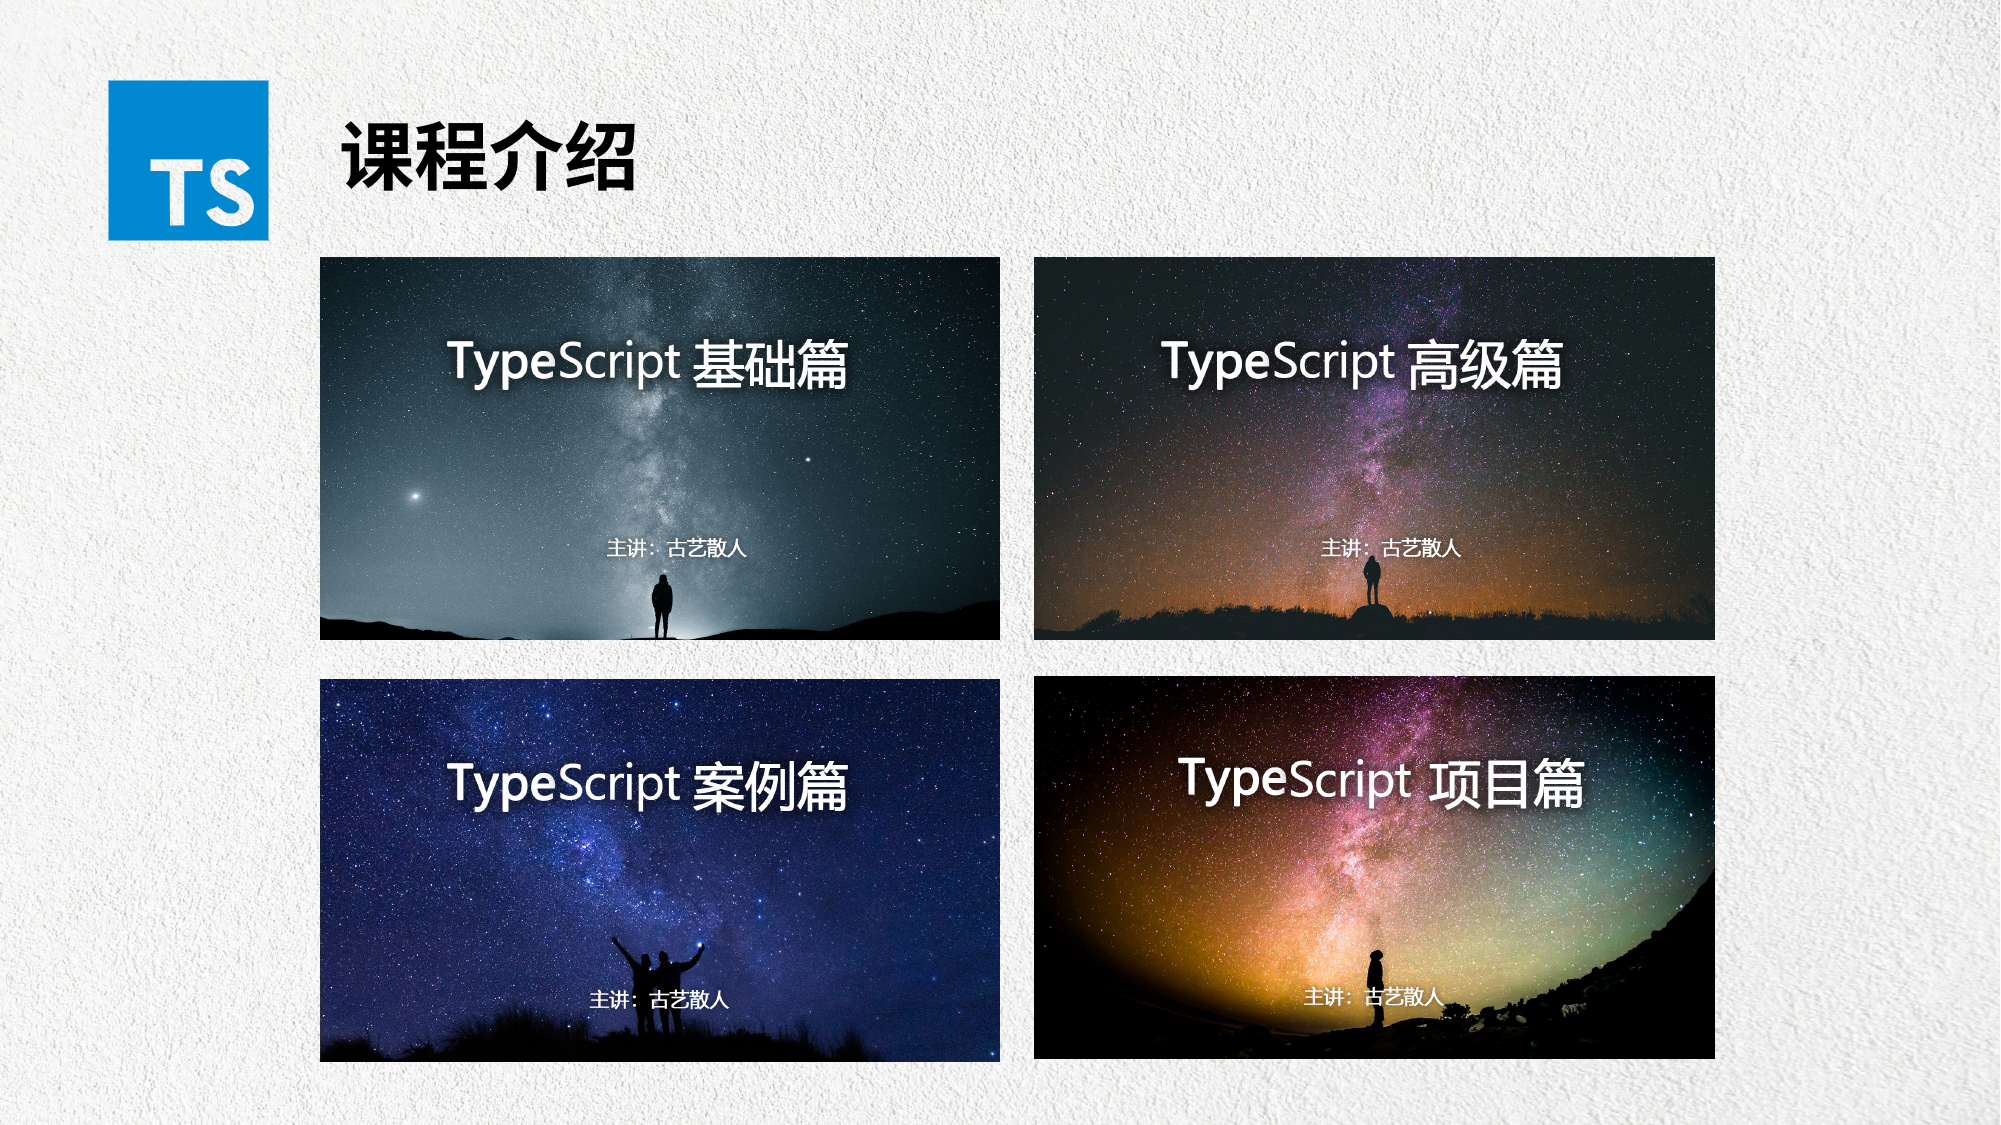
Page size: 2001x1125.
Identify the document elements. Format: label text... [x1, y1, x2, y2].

text_box 课程介绍 [286, 101, 728, 207]
picture [0, 0, 2001, 1125]
